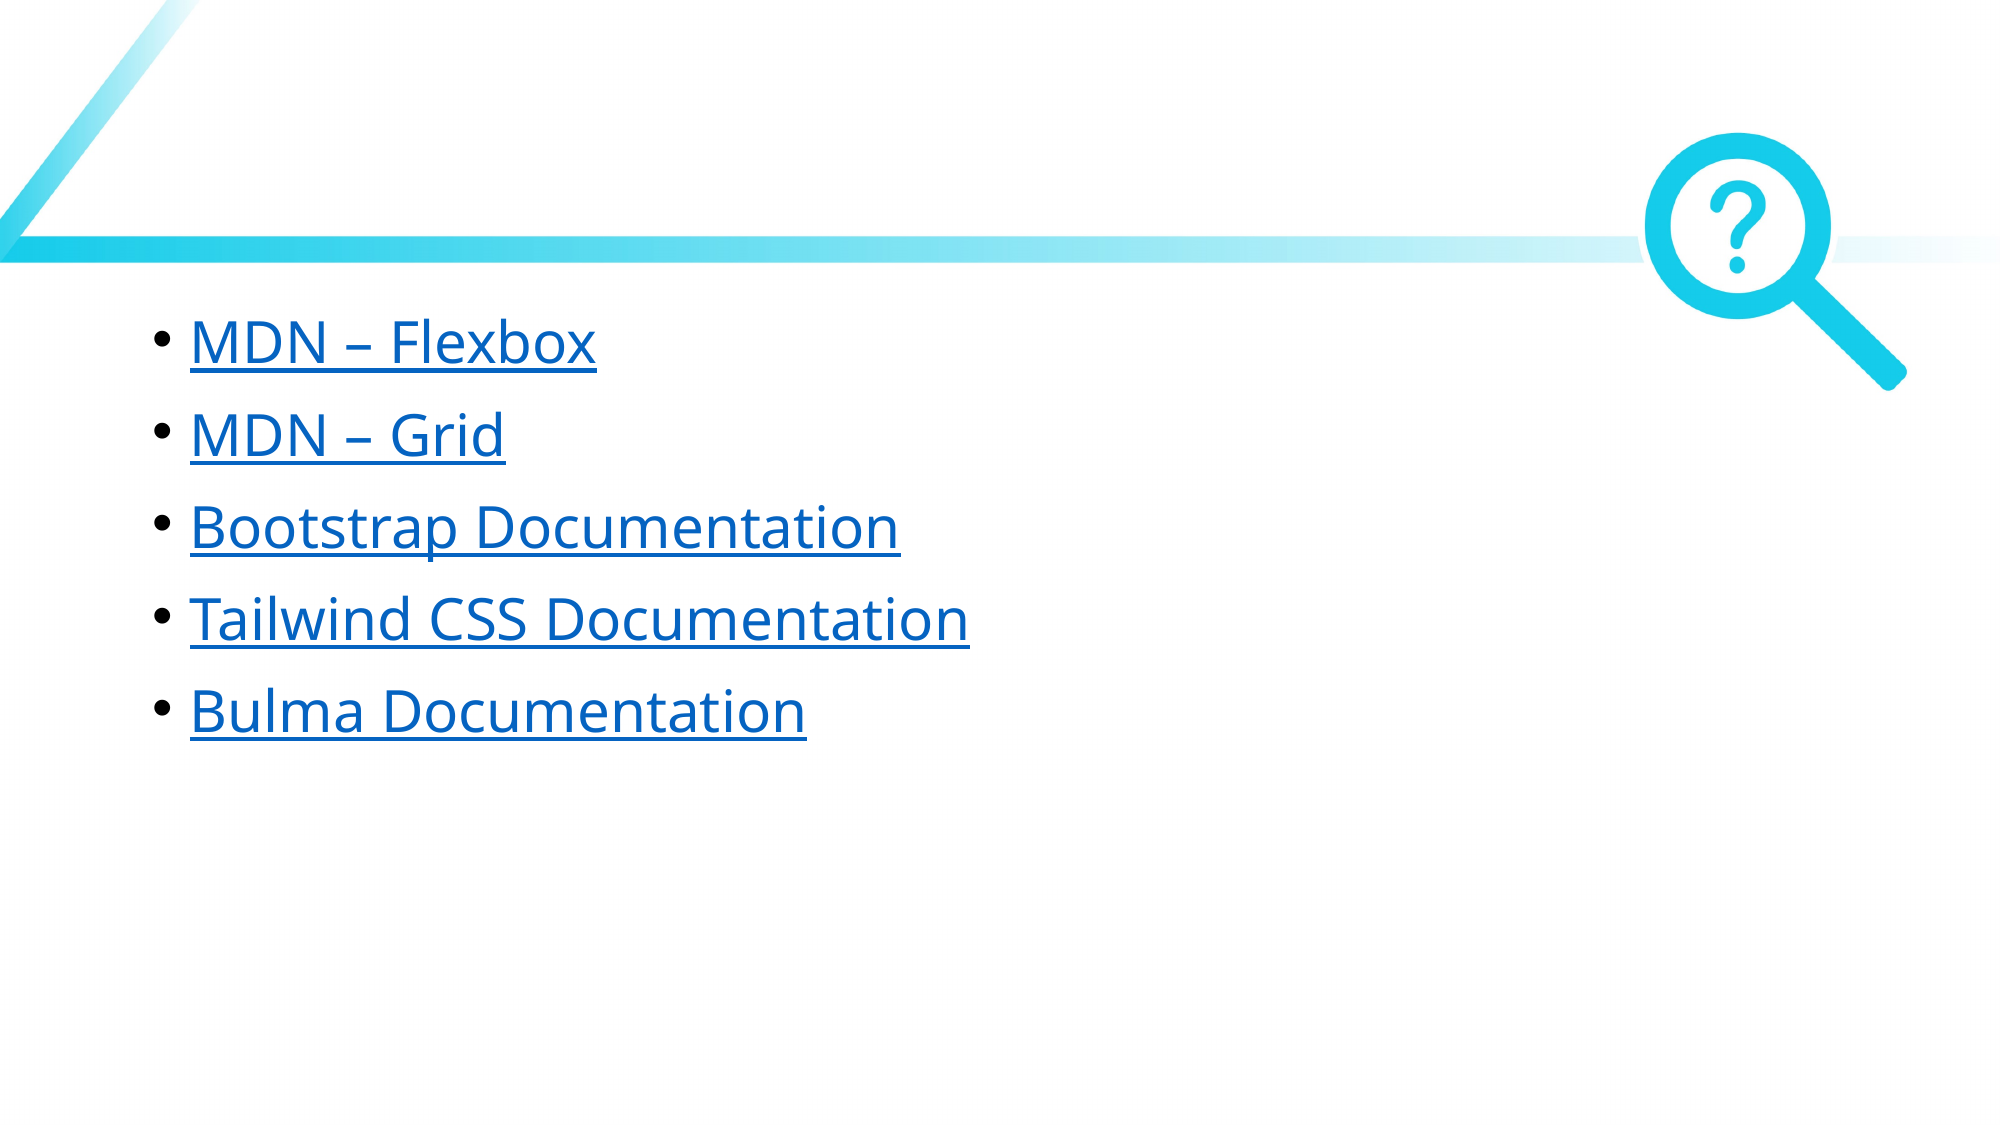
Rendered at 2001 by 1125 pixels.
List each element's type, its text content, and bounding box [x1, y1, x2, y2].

picture [0, 0, 2000, 1125]
list MDN – Flexbox MDN – Grid Bootstrap Documentation Tailwind CSS Documentation Bulma Documentation [137, 299, 1863, 1014]
